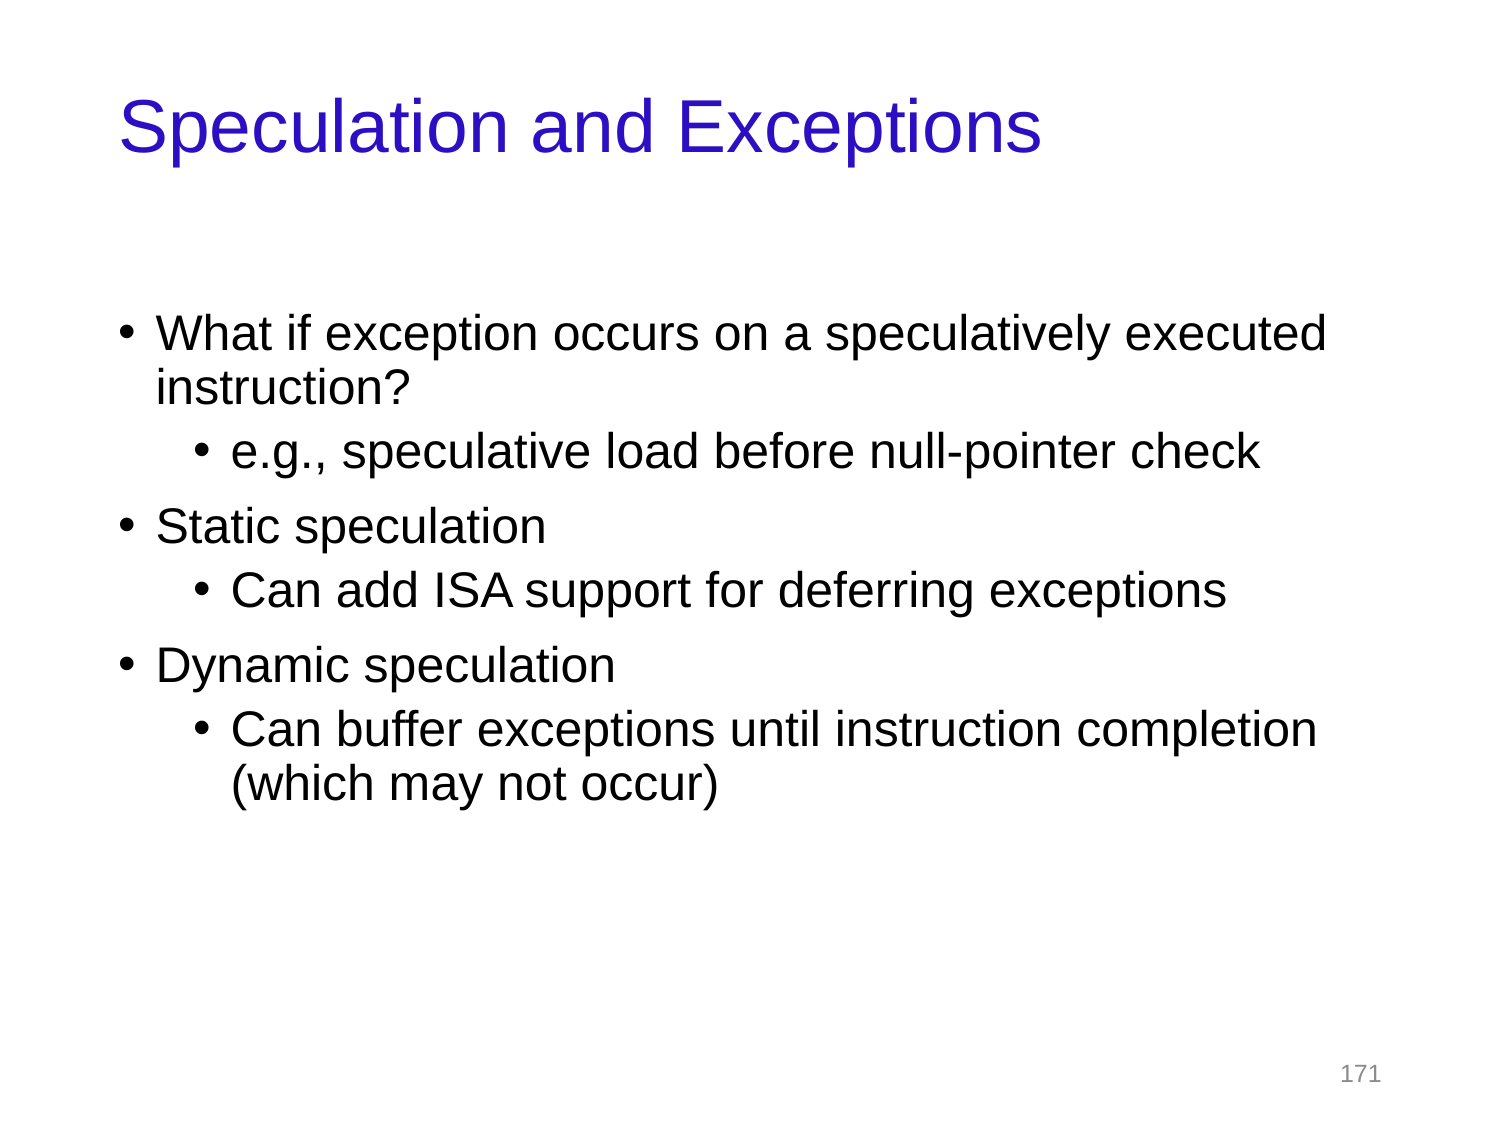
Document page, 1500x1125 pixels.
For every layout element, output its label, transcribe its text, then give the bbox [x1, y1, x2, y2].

slide_number 171 [1059, 1042, 1397, 1103]
list What if exception occurs on a speculatively executed instruction? e.g., speculative load before null-pointer check Static speculation Can add ISA support for deferring exceptions Dynamic speculation Can buffer exceptions until instruction completion (which may not occur) [103, 299, 1397, 1014]
title Speculation and Exceptions [103, 59, 1397, 197]
